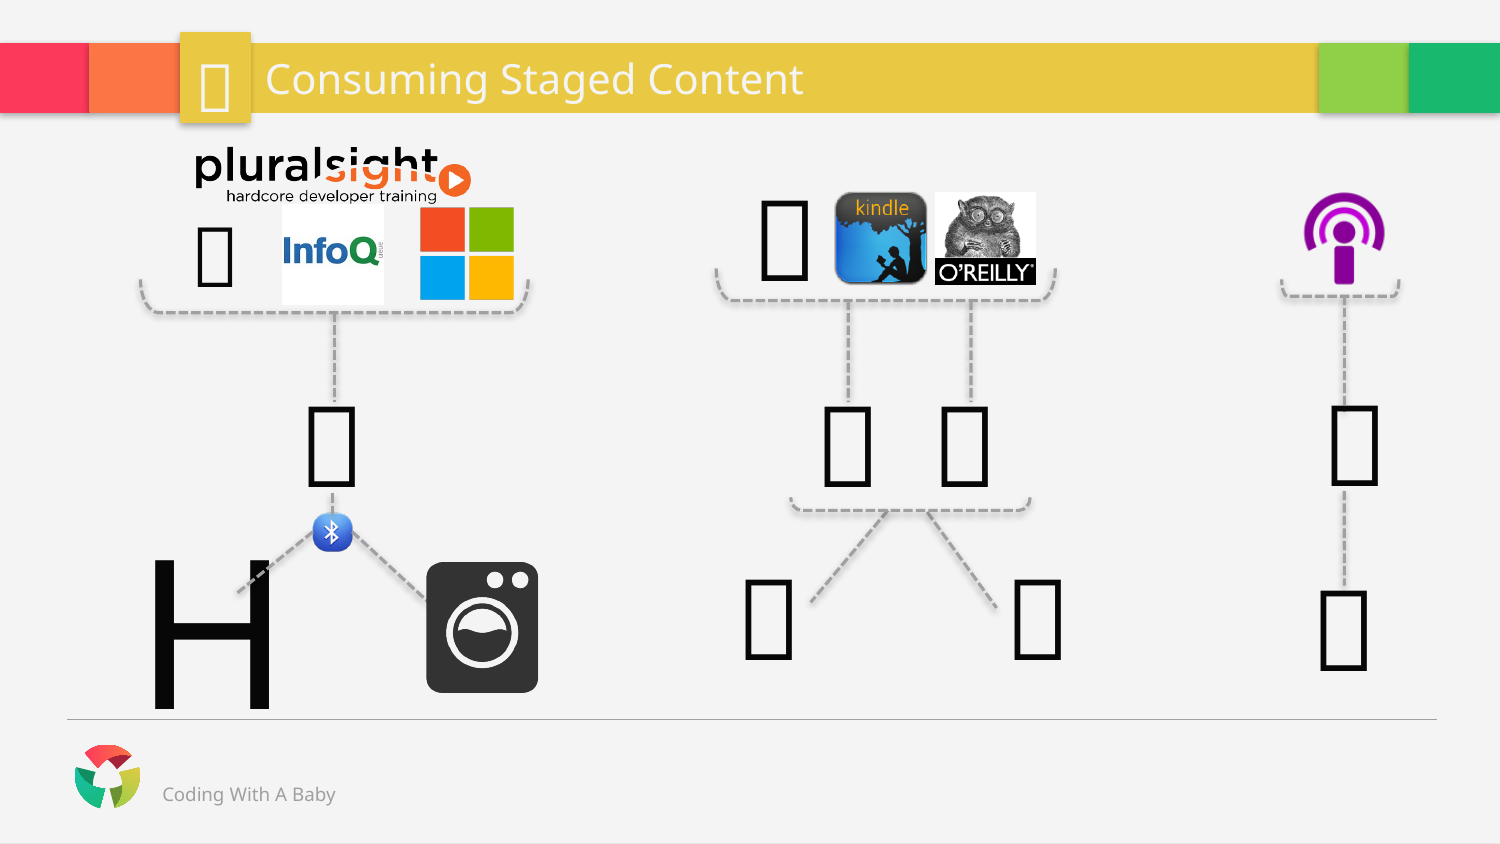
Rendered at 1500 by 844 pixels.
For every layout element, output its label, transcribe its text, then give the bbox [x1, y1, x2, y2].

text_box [709, 160, 1103, 693]
text_box [0, 43, 87, 113]
text_box [1409, 43, 1500, 113]
title Consuming Staged Content [280, 43, 1317, 113]
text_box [155, 27, 276, 129]
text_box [140, 145, 548, 762]
text_box [1319, 43, 1407, 113]
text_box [1264, 187, 1425, 703]
text_box [89, 43, 150, 113]
